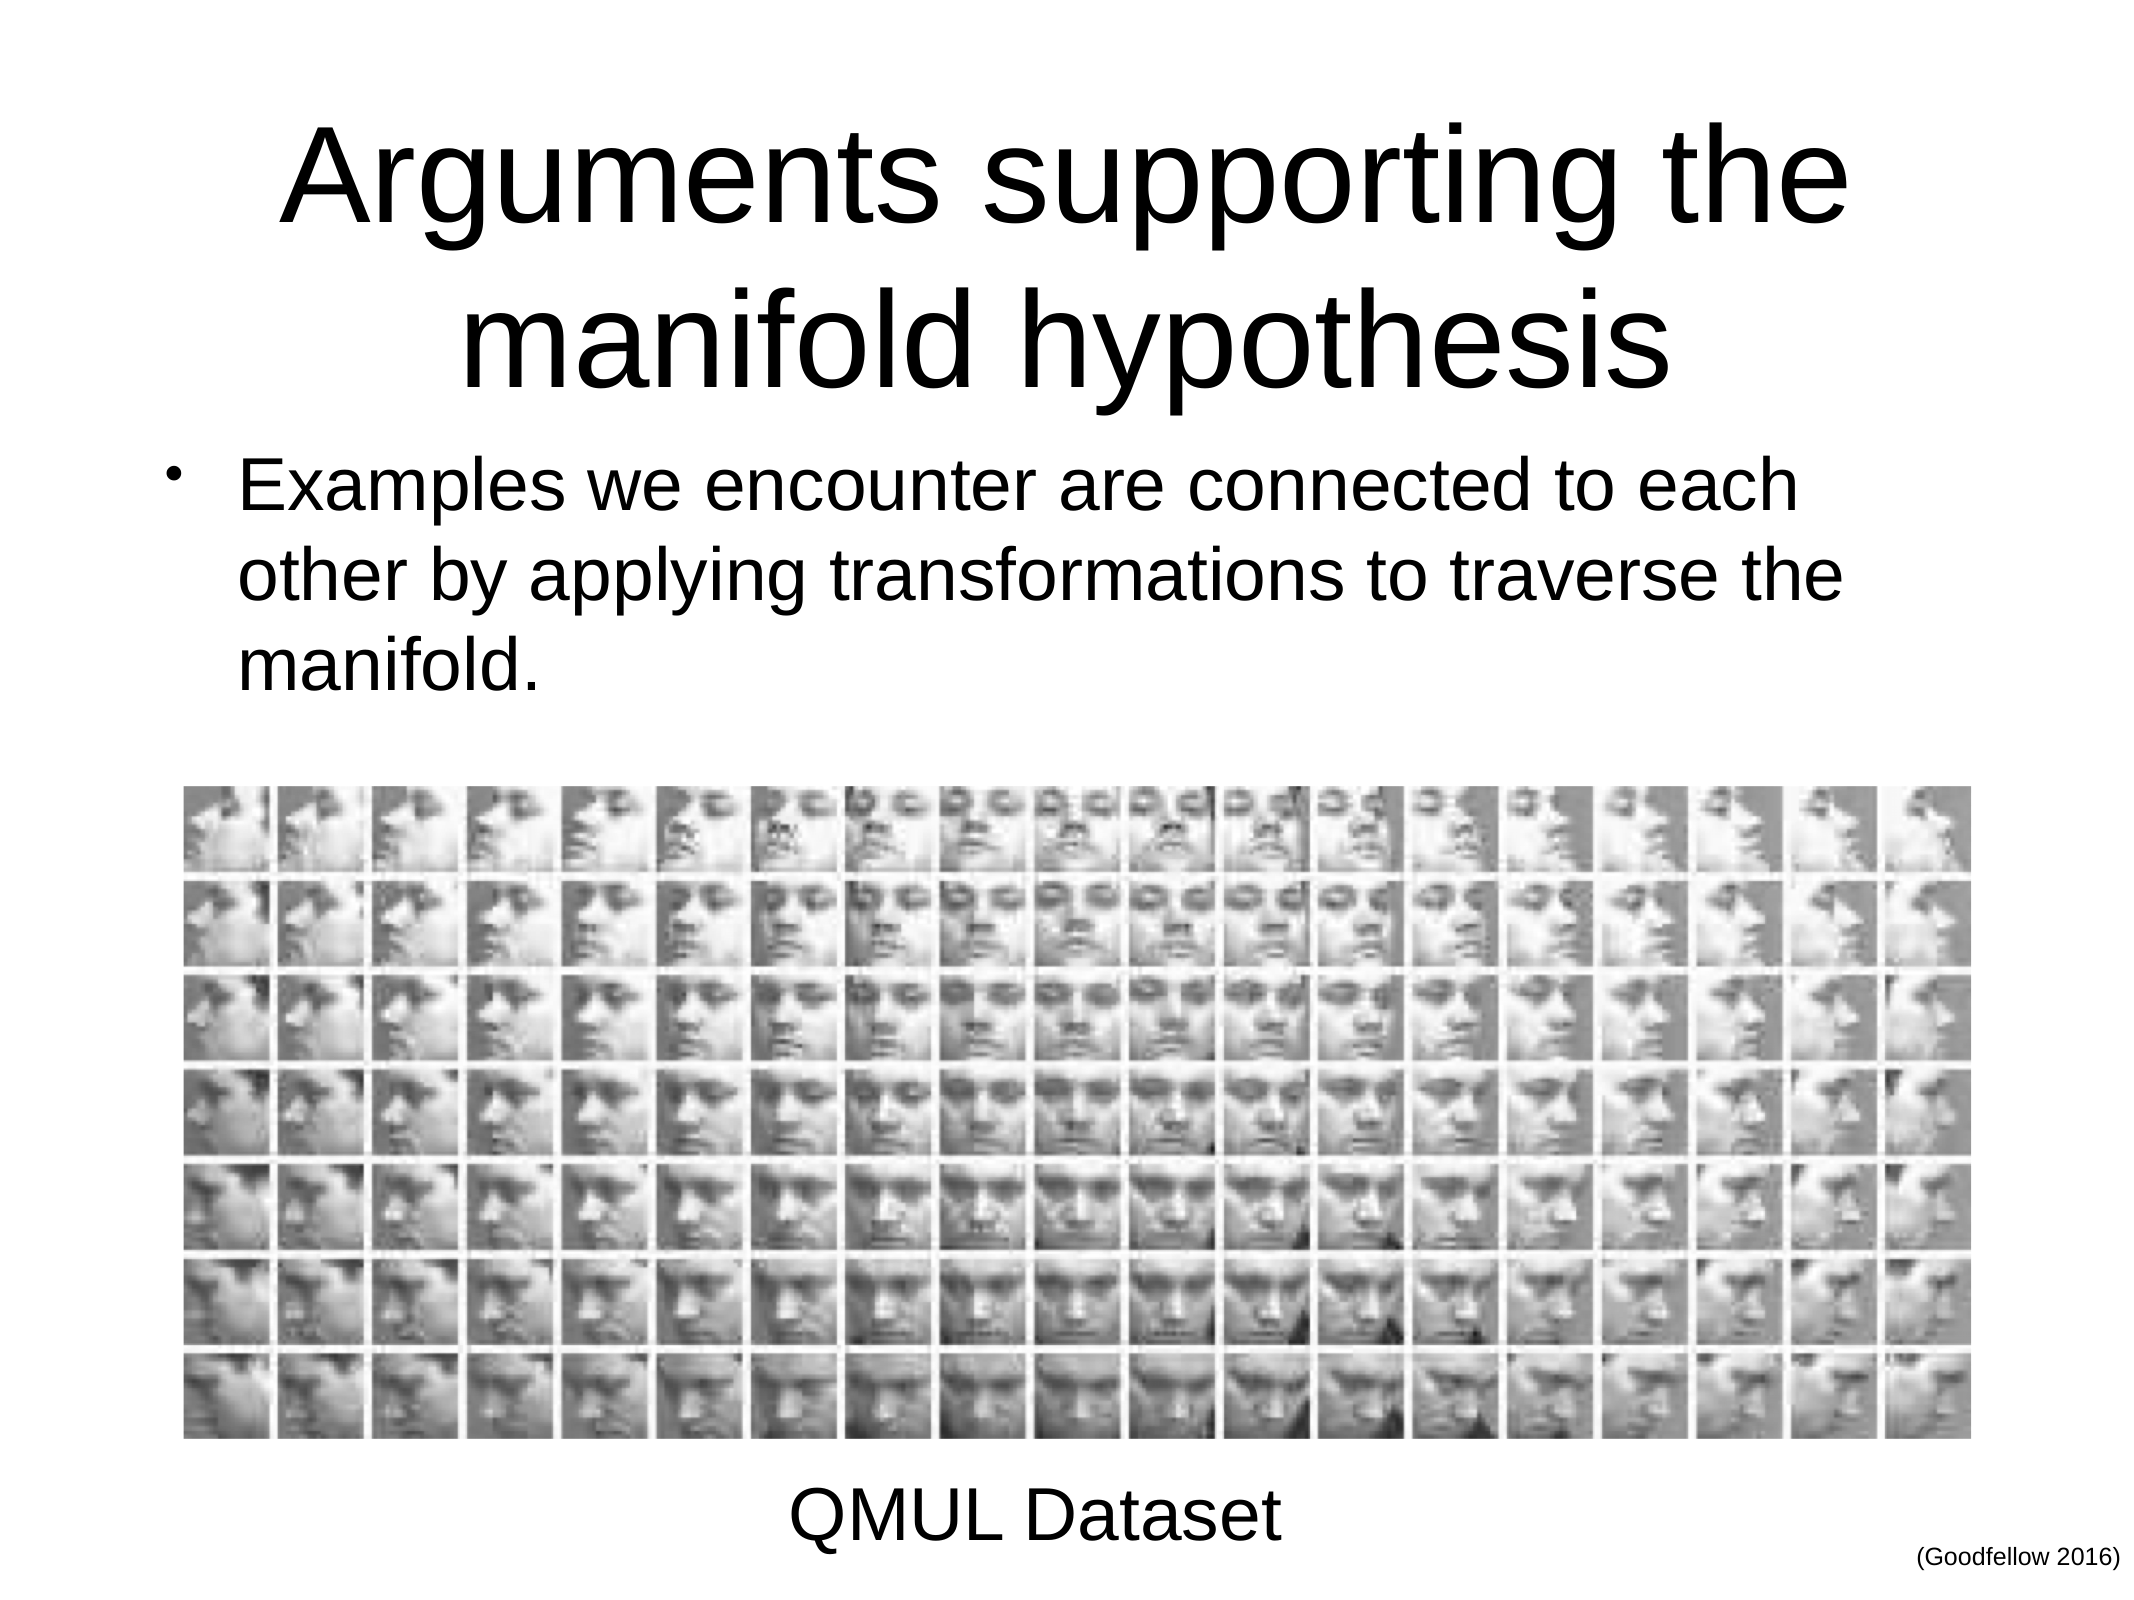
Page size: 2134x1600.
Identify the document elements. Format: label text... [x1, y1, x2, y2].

text_box QMUL Dataset [773, 1458, 1297, 1563]
title Arguments supporting the manifold hypothesis [155, 72, 1978, 426]
picture [177, 780, 1978, 1447]
list Examples we encounter are connected to each other by applying transformations to traverse the manifold. [155, 426, 1978, 1459]
